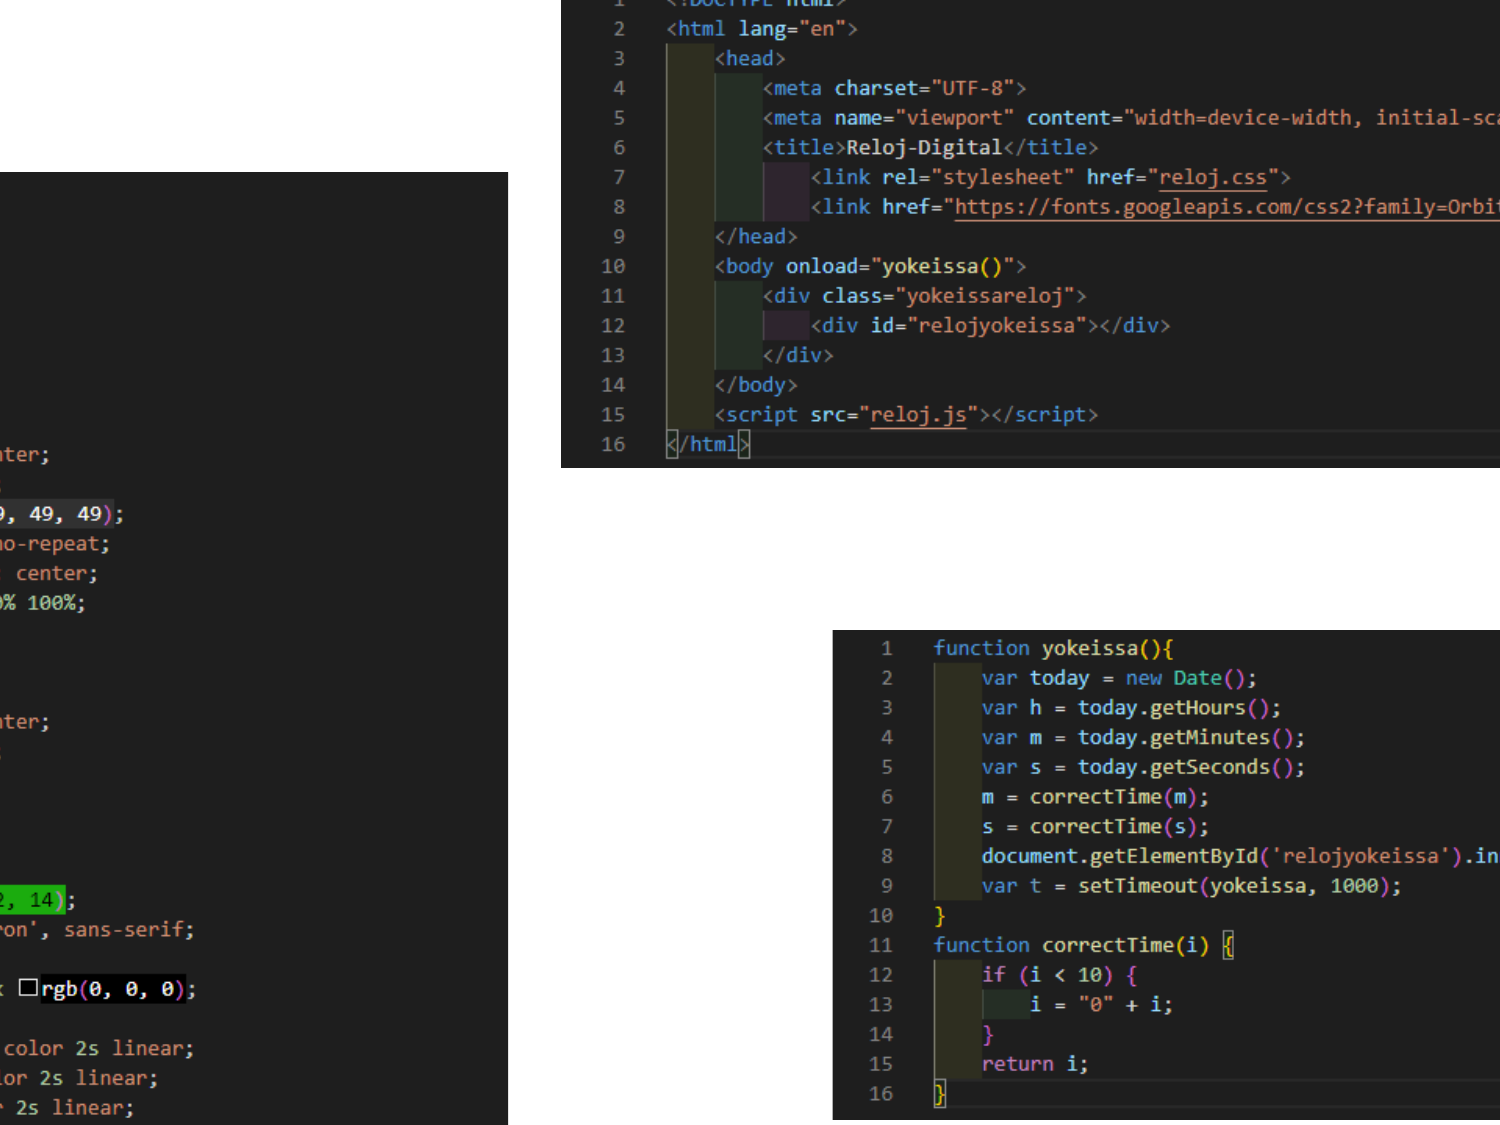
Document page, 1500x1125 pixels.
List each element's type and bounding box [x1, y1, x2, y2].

picture [832, 630, 1500, 1120]
picture [560, 0, 1500, 468]
picture [0, 172, 509, 1125]
